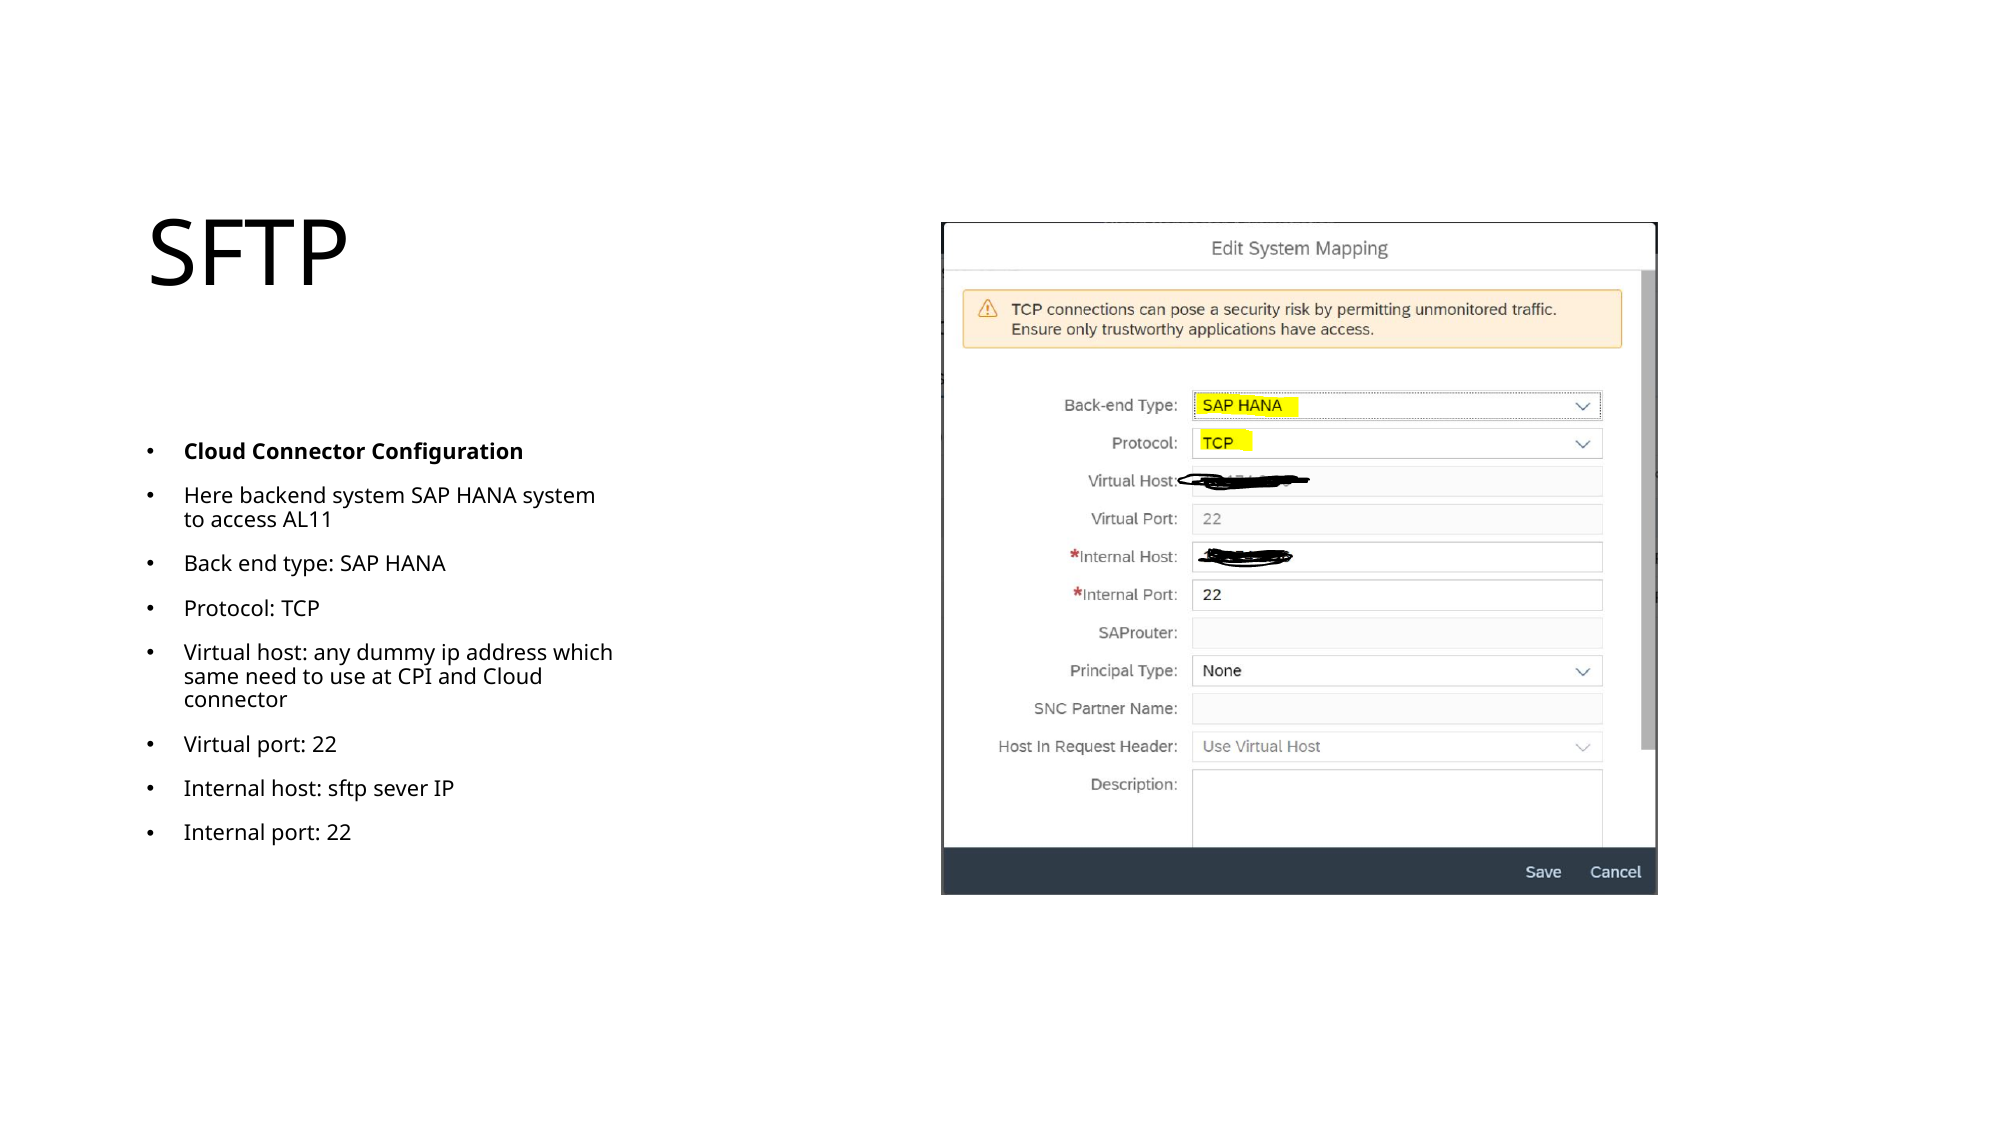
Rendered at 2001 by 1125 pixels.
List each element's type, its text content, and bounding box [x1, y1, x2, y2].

picture [931, 212, 1673, 915]
list Cloud Connector Configuration Here backend system SAP HANA system to access AL11 Back end type: SAP HANA Protocol: TCP Virtual host: any dummy ip address which same need to use at CPI and Cloud connector Virtual port: 22 Internal host: sftp sever IP Internal port: 22 [131, 432, 635, 968]
title SFTP [131, 158, 636, 354]
